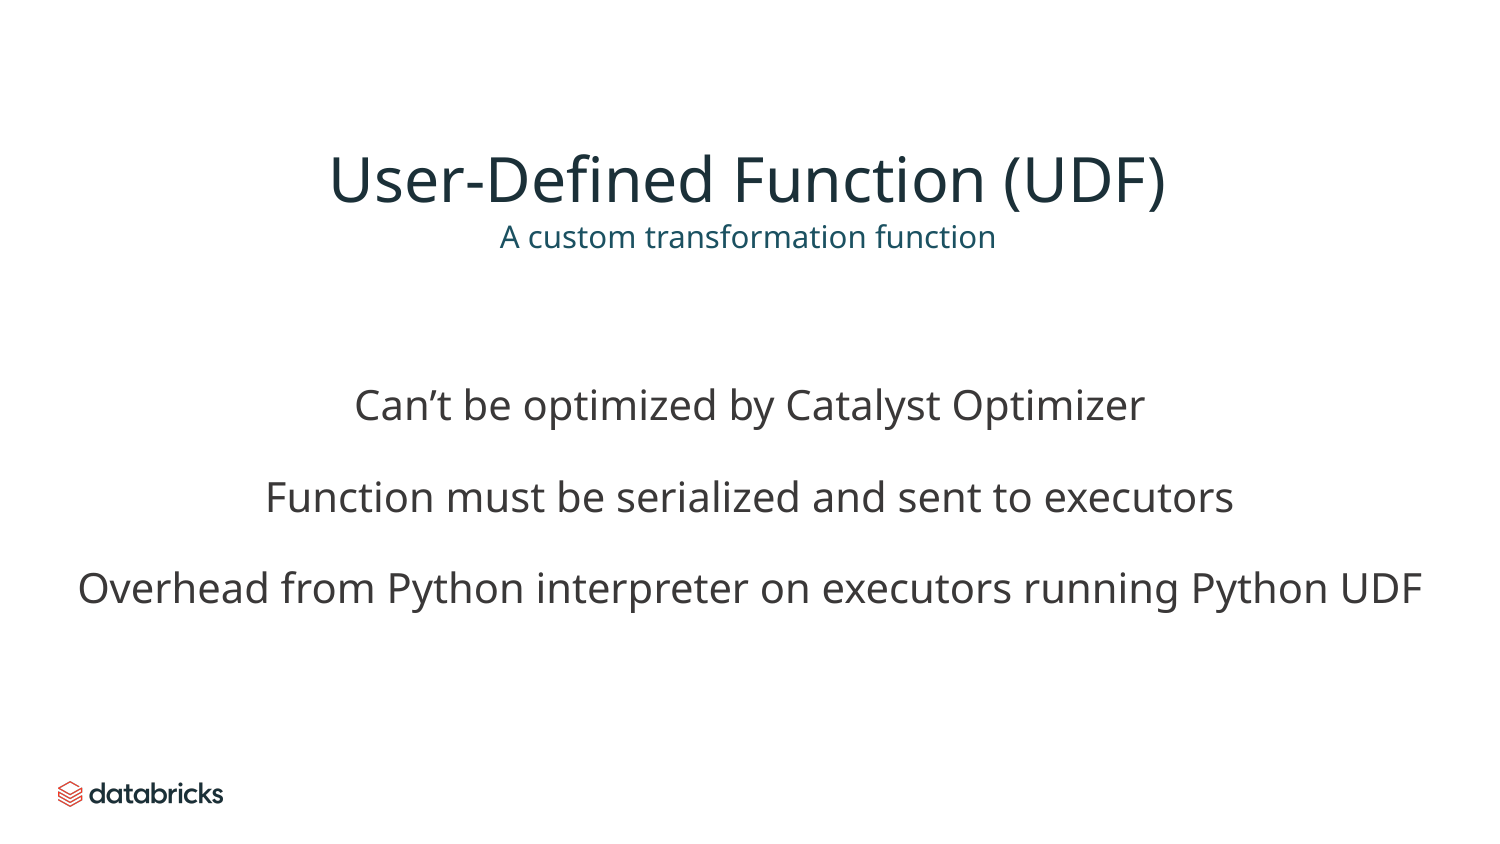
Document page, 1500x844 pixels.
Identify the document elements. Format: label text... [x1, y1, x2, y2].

title User-Defined Function (UDF) [56, 103, 1440, 215]
list Can’t be optimized by Catalyst Optimizer Function must be serialized and sent to executors Overhead from Python interpreter on executors running Python UDF [57, 348, 1443, 672]
picture [58, 781, 223, 807]
list A custom transformation function [56, 215, 1441, 295]
